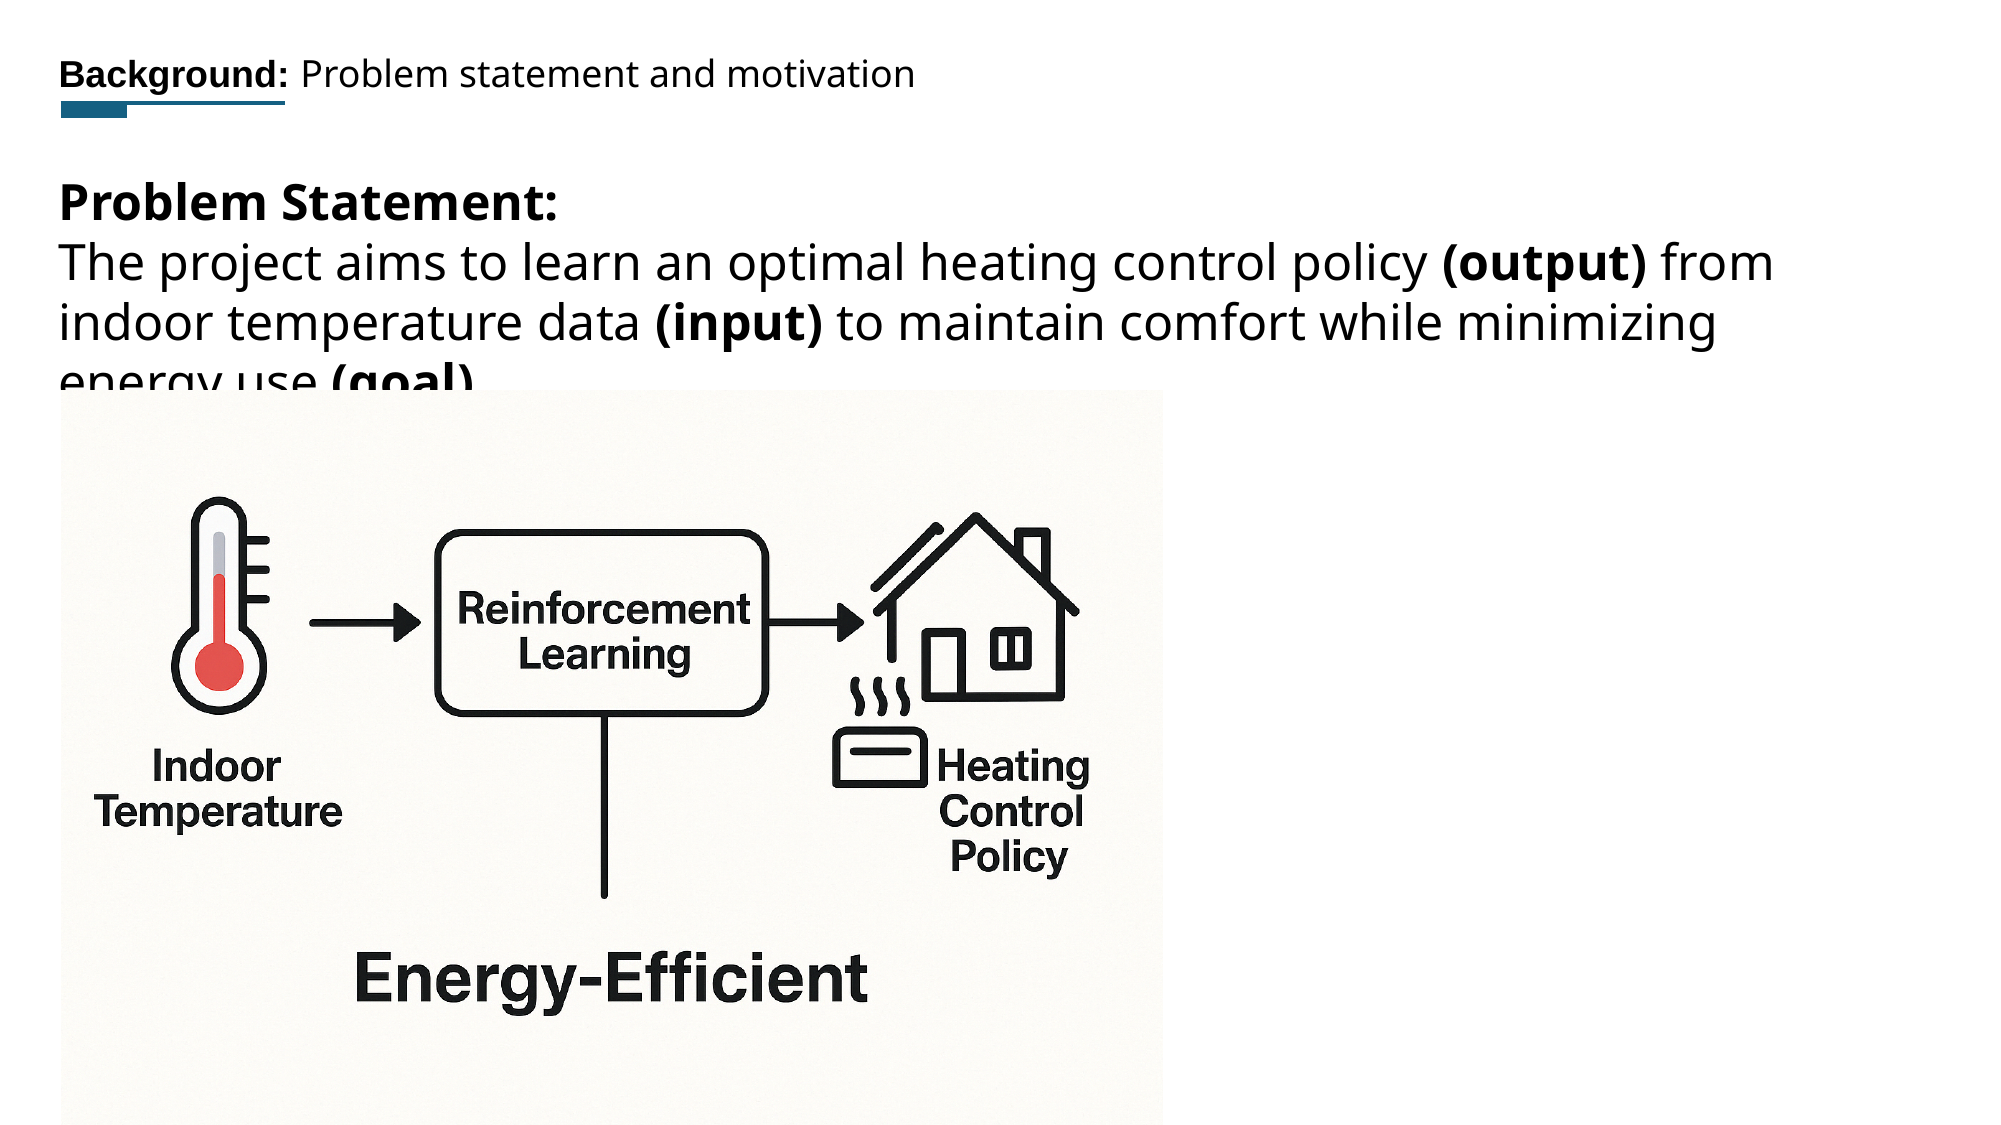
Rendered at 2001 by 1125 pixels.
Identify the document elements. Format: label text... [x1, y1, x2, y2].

picture [60, 390, 1164, 1125]
text_box Problem Statement: The project aims to learn an optimal heating control policy (output) from indoor temperature data (input) to maintain comfort while minimizing energy use (goal). [43, 163, 1829, 419]
text_box Background: Problem statement and motivation [43, 42, 1181, 103]
text_box [57, 103, 130, 121]
